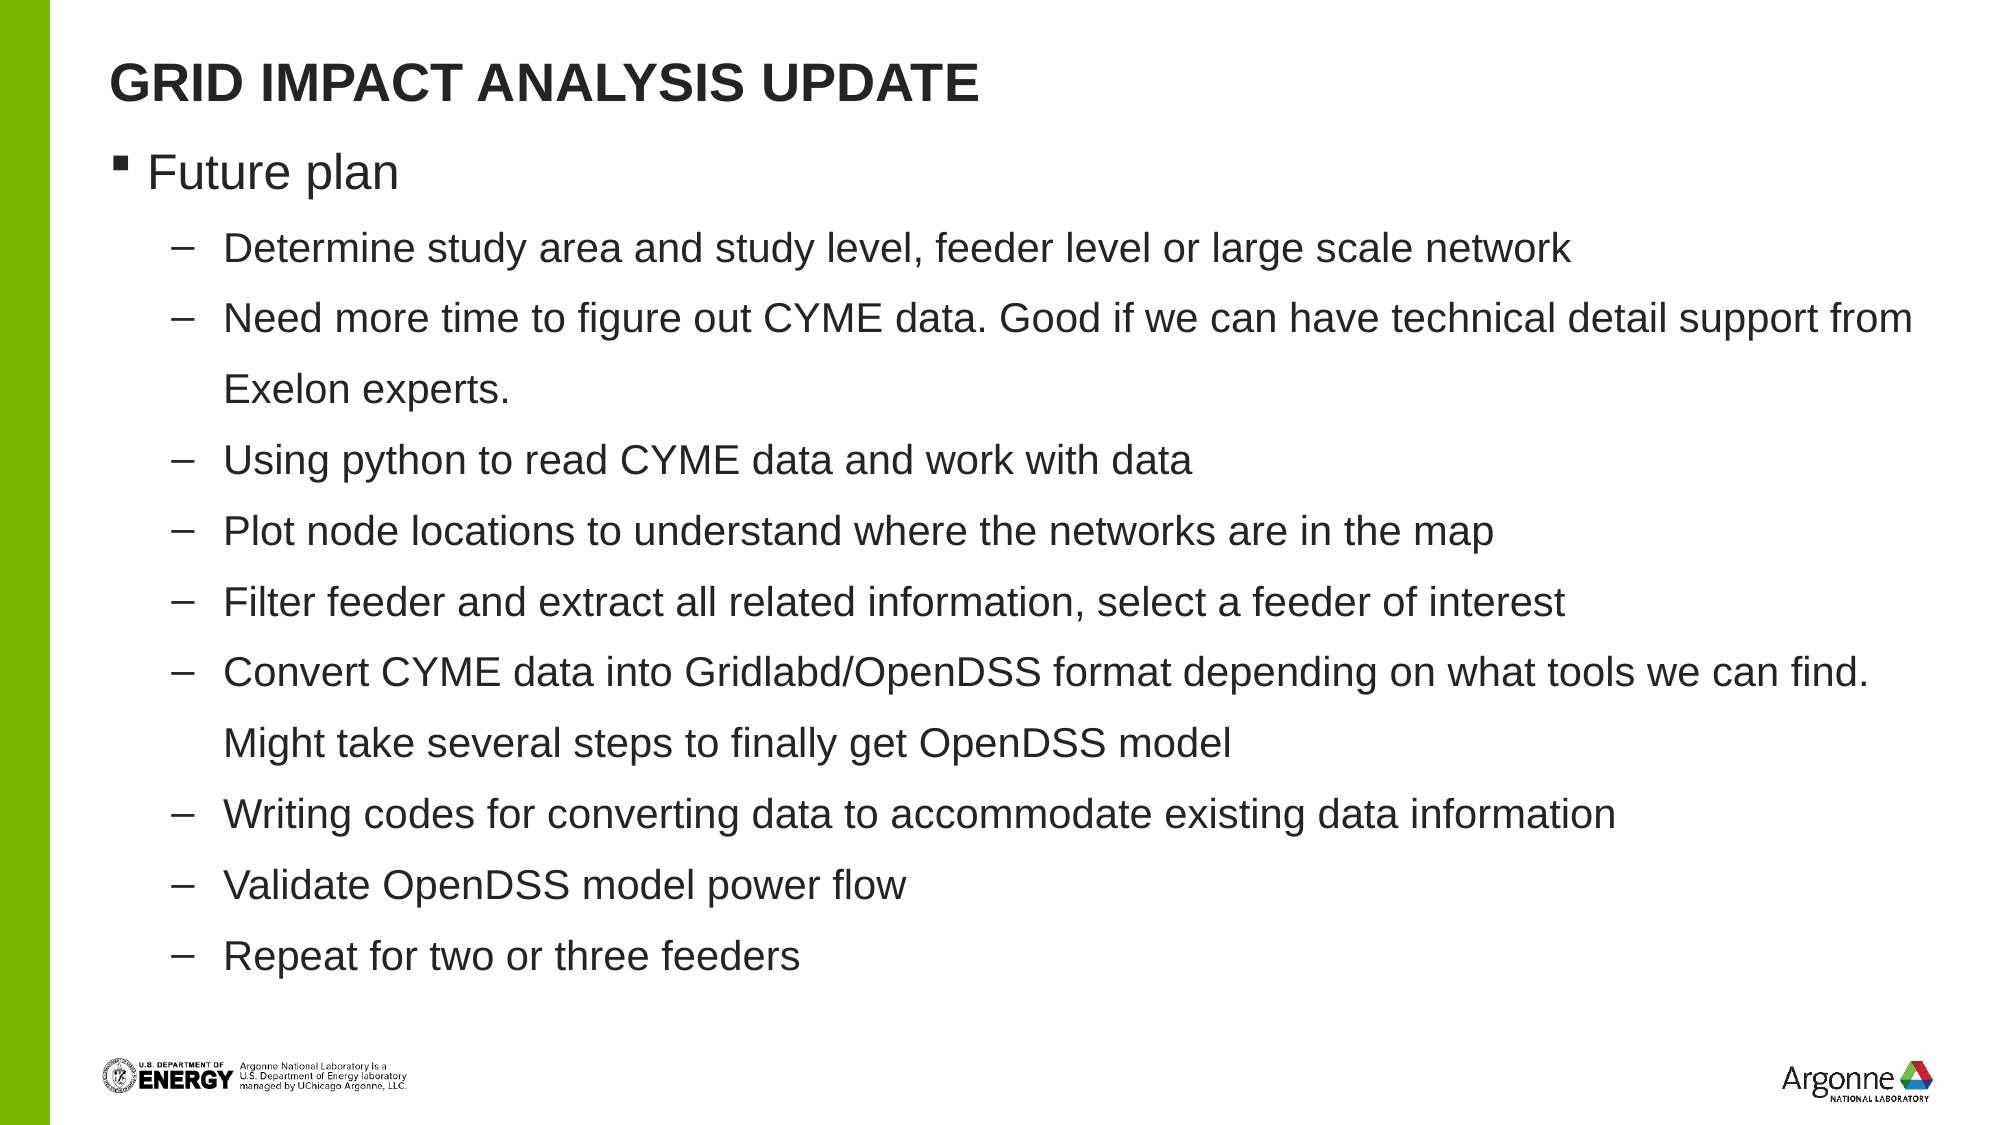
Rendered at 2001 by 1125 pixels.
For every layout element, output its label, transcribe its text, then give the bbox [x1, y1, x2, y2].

picture [99, 1055, 411, 1096]
title Grid impact analysis update [109, 0, 1941, 115]
list Future plan Determine study area and study level, feeder level or large scale network Need more time to figure out CYME data. Good if we can have technical detail support from Exelon experts. Using python to read CYME data and work with data Plot node locations to understand where the networks are in the map Filter feeder and extract all related information, select a feeder of interest Convert CYME data into Gridlabd/OpenDSS format depending on what tools we can find. Might take several steps to finally get OpenDSS model Writing codes for converting data to accommodate existing data information Validate OpenDSS model power flow Repeat for two or three feeders [109, 128, 1941, 950]
picture [1774, 1049, 1944, 1111]
